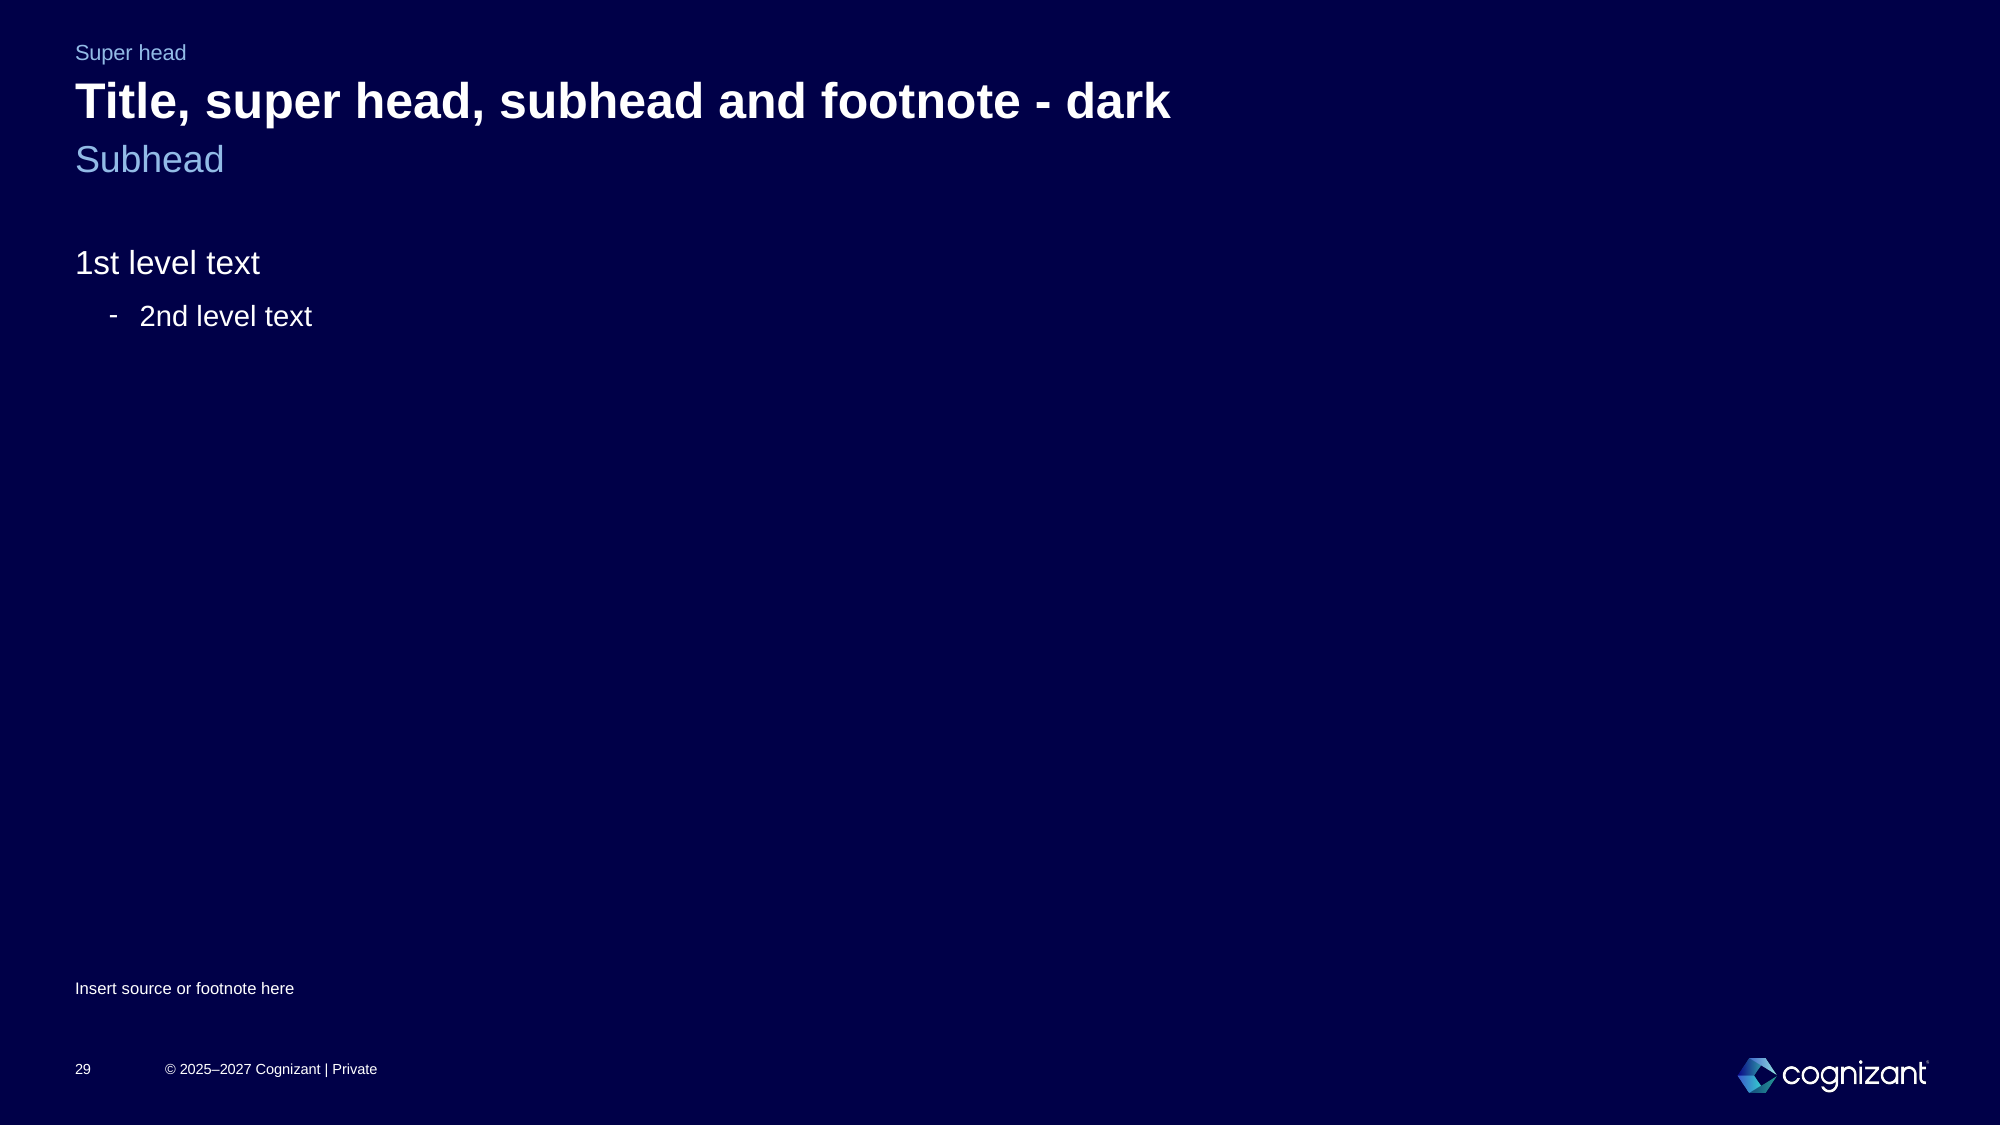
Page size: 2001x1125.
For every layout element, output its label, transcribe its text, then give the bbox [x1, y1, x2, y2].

footer © 2025–2027 Cognizant | Private [165, 1050, 390, 1088]
slide_number 29 [75, 1050, 135, 1088]
title Title, super head, subhead and footnote - dark [75, 75, 1925, 130]
list Insert source or footnote here [75, 975, 1309, 997]
list Subhead [75, 135, 1925, 182]
list 1st level text 2nd level text [75, 237, 1309, 943]
picture [1737, 1058, 1930, 1093]
list Super head [75, 37, 1925, 65]
